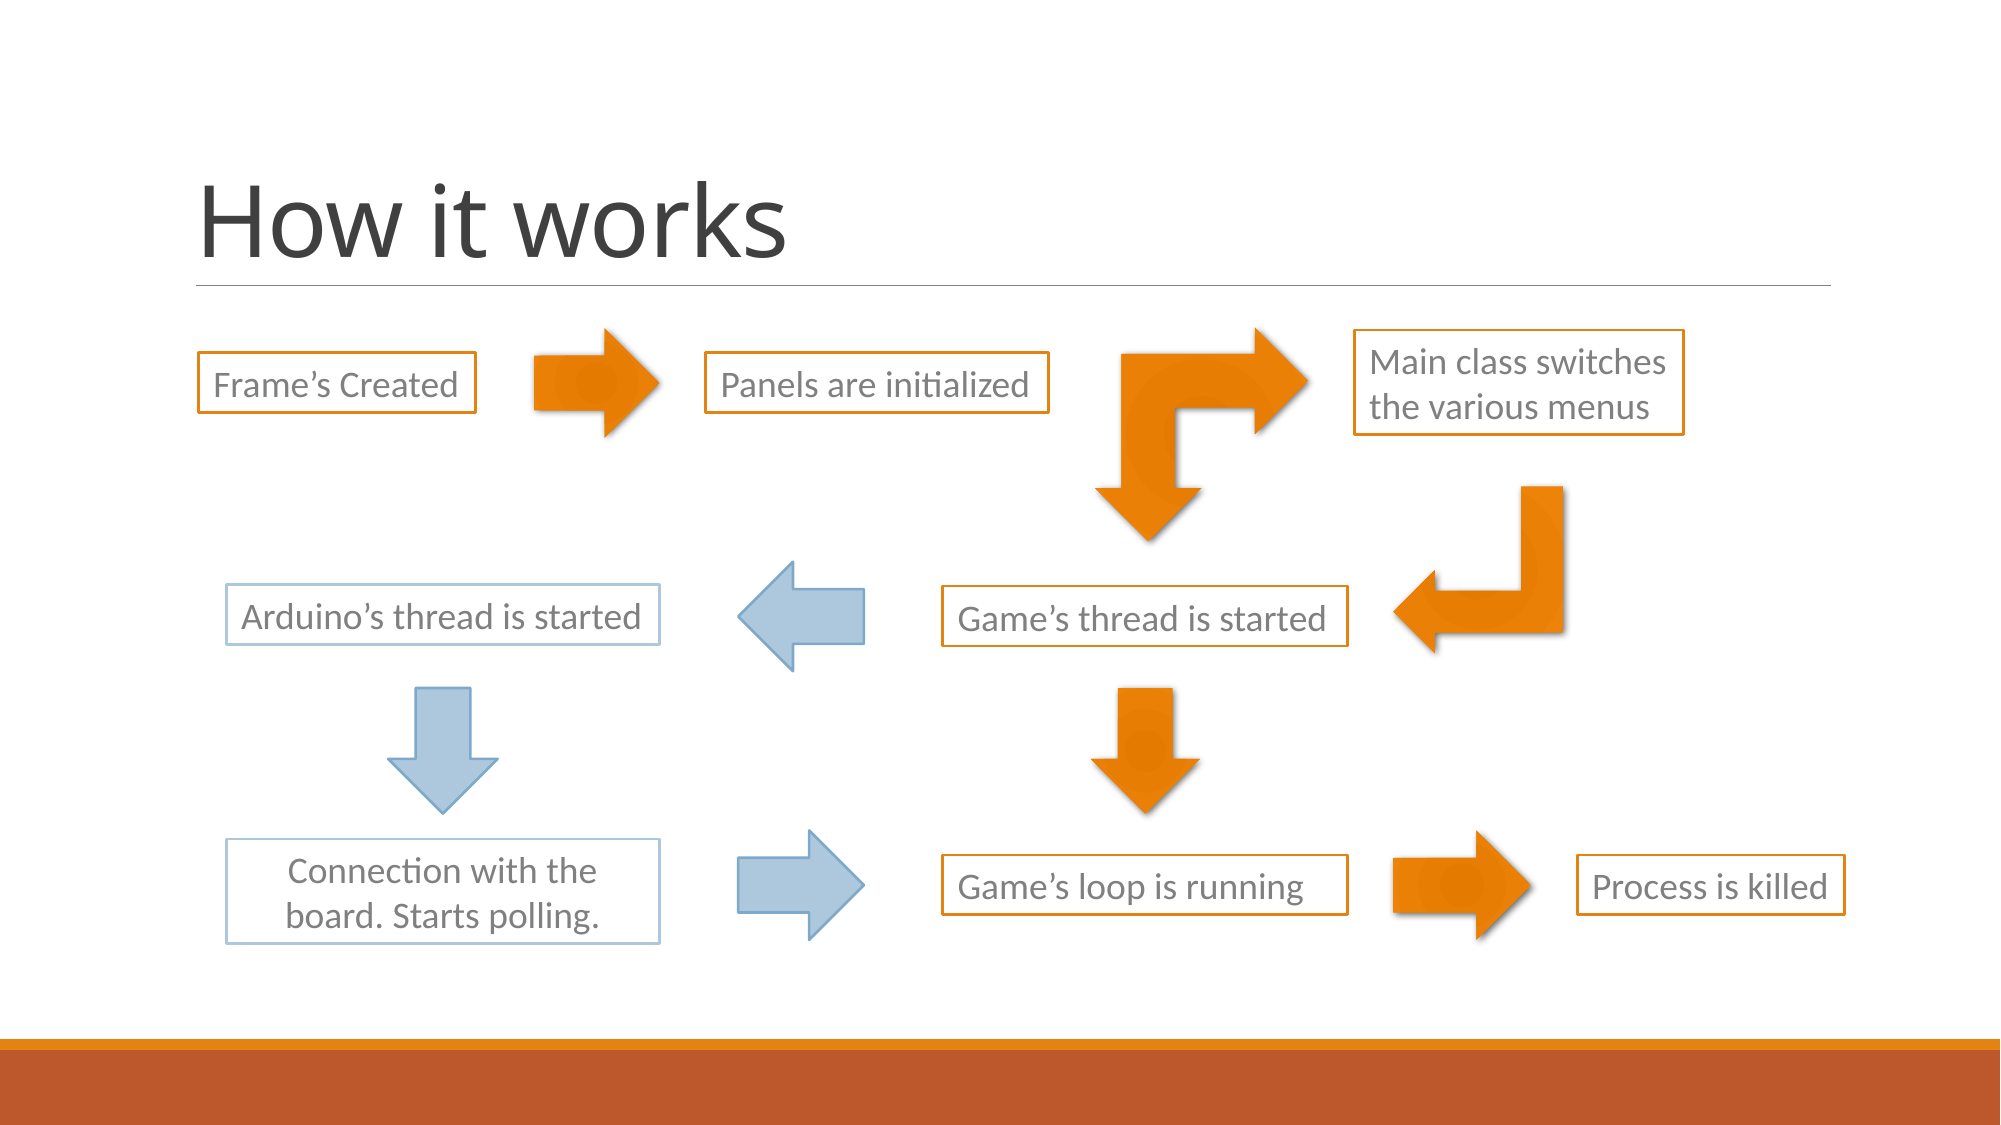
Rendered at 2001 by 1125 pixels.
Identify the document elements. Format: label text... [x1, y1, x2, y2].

text_box Connection with the board. Starts polling. [225, 838, 661, 945]
text_box Frame’s Created [197, 351, 477, 414]
text_box [736, 829, 865, 942]
text_box Game’s loop is running [941, 854, 1349, 916]
text_box Process is killed [1576, 854, 1846, 916]
text_box [533, 328, 660, 438]
text_box [1090, 687, 1201, 814]
text_box [737, 560, 866, 673]
title How it works [180, 47, 1830, 285]
text_box Game’s thread is started [941, 585, 1349, 647]
text_box Arduino’s thread is started [225, 583, 661, 646]
text_box Panels are initialized [704, 351, 1050, 414]
text_box [1393, 830, 1532, 940]
text_box Main class switches the various menus [1353, 329, 1685, 436]
text_box [1094, 327, 1309, 542]
text_box [386, 686, 499, 815]
text_box [1393, 486, 1564, 654]
